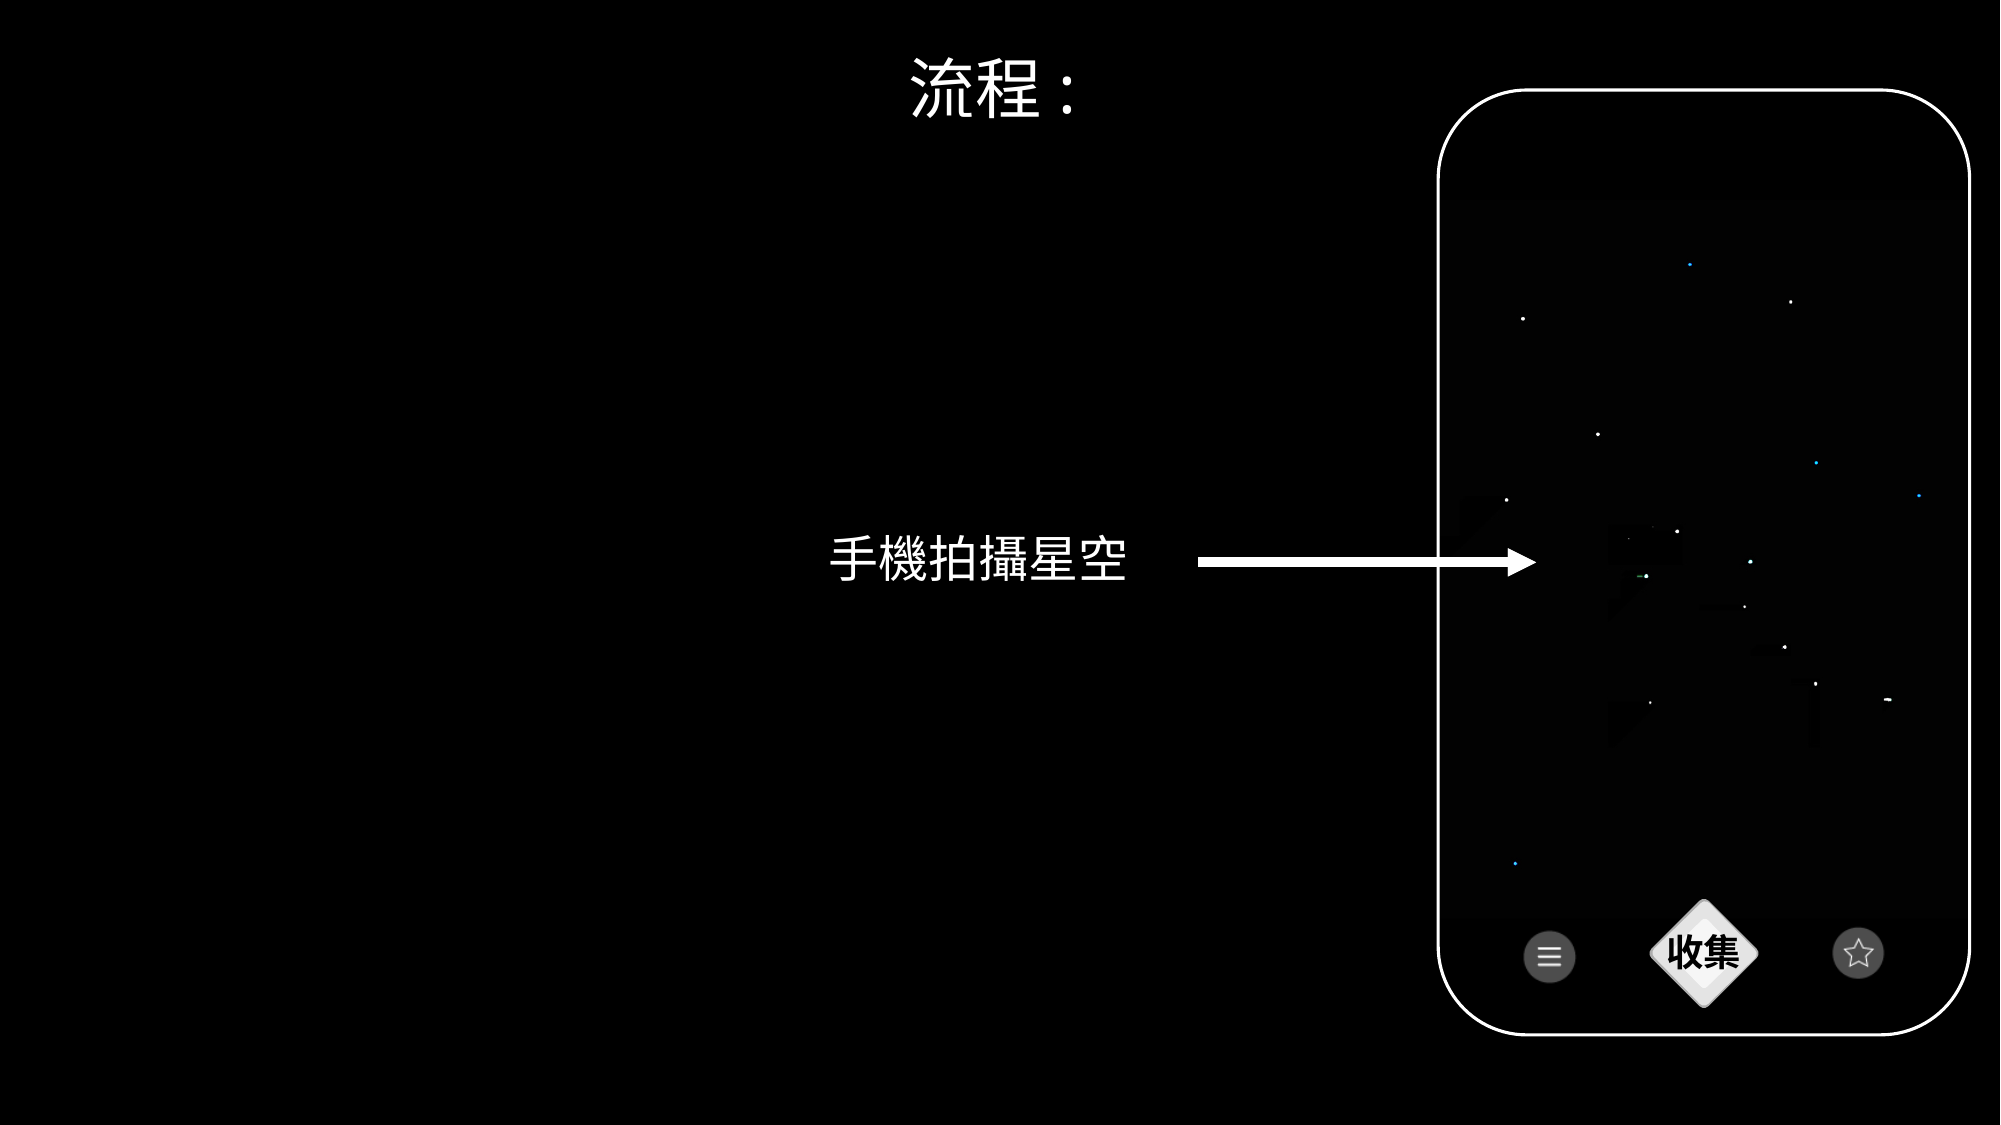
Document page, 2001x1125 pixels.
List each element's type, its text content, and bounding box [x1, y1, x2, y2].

picture [1436, 87, 1971, 1038]
text_box 手機拍攝星空 [813, 519, 1144, 595]
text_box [1665, 914, 1744, 992]
text_box 流程: [894, 39, 1092, 135]
